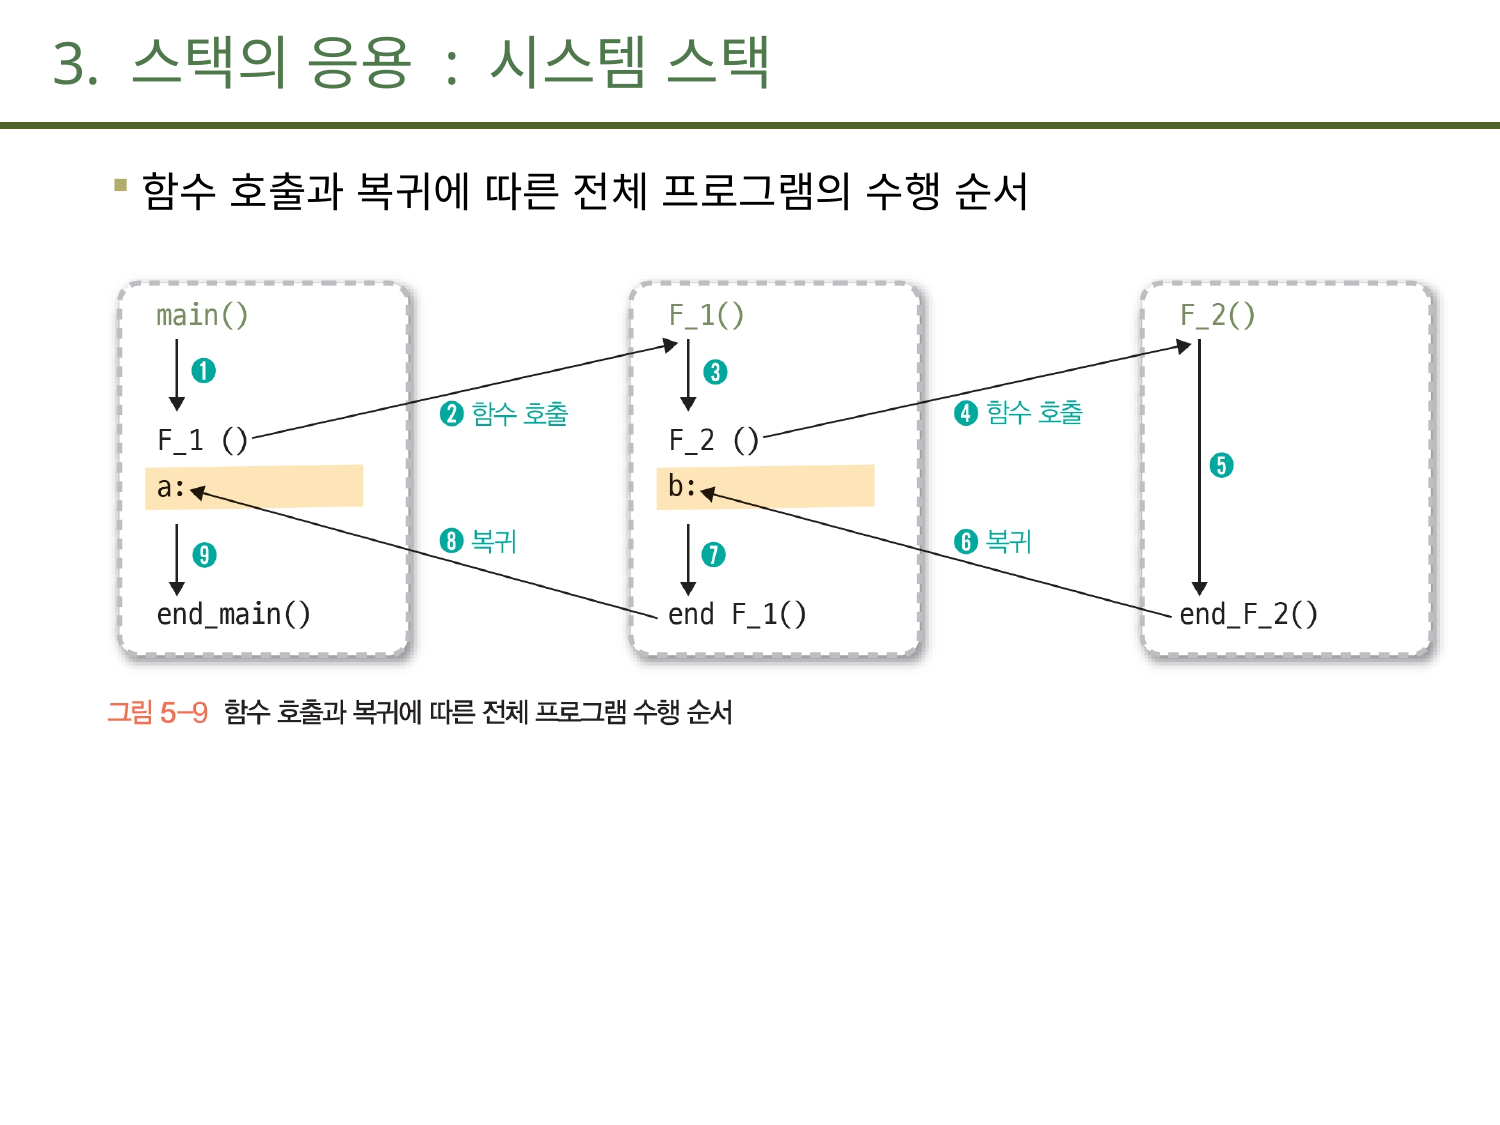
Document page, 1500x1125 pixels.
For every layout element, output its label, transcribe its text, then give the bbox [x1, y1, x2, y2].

picture [91, 263, 1451, 739]
title 3. 스택의 응용 : 시스템 스택 [37, 13, 1278, 109]
list 함수 호출과 복귀에 따른 전체 프로그램의 수행 순서 [37, 152, 1463, 1091]
